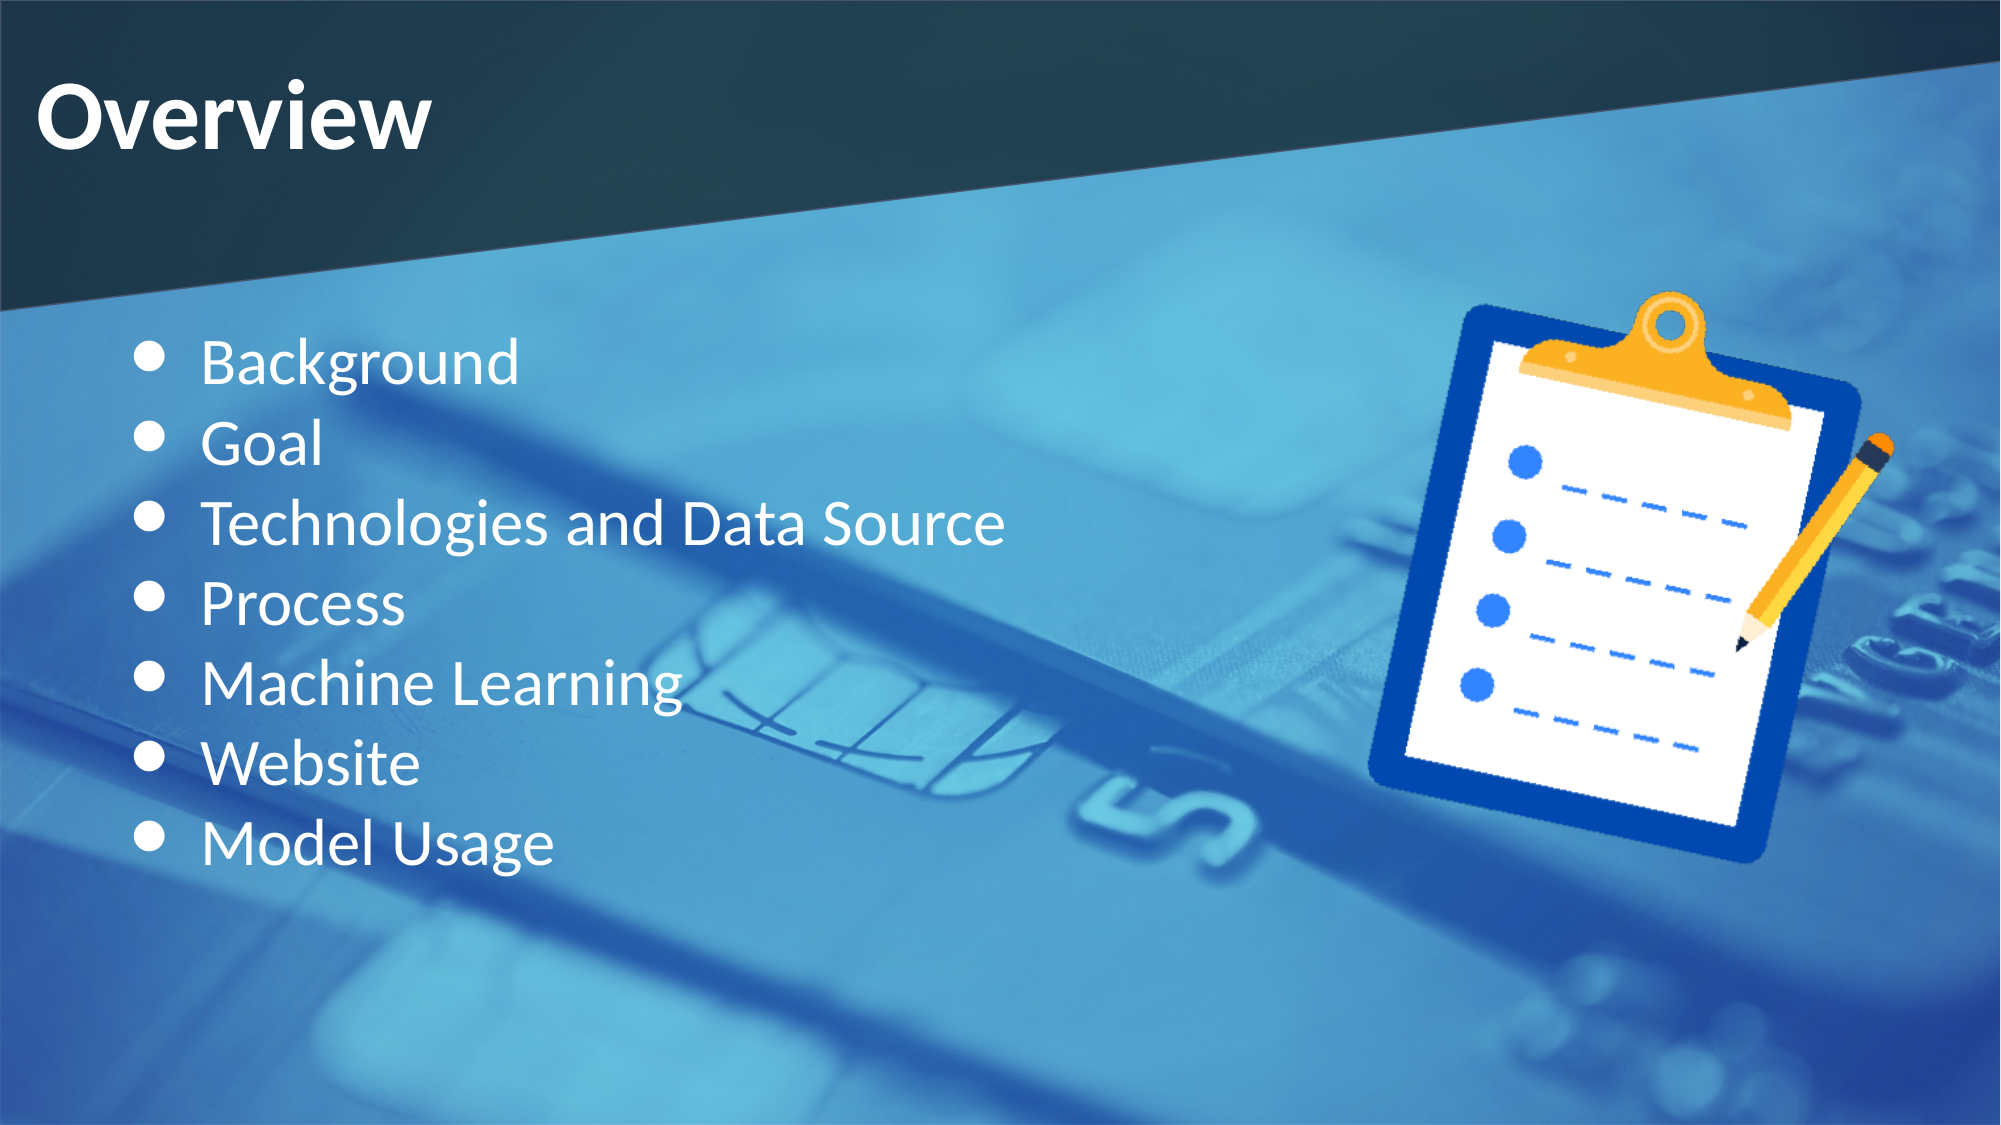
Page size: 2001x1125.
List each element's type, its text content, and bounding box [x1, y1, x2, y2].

text_box [0, 184, 1018, 311]
title Overview [0, 50, 1302, 184]
text_box [0, 0, 2000, 149]
picture [0, 0, 2001, 1125]
text_box Background Goal Technologies and Data Source Process Machine Learning Website Model Usage [110, 310, 1293, 1020]
